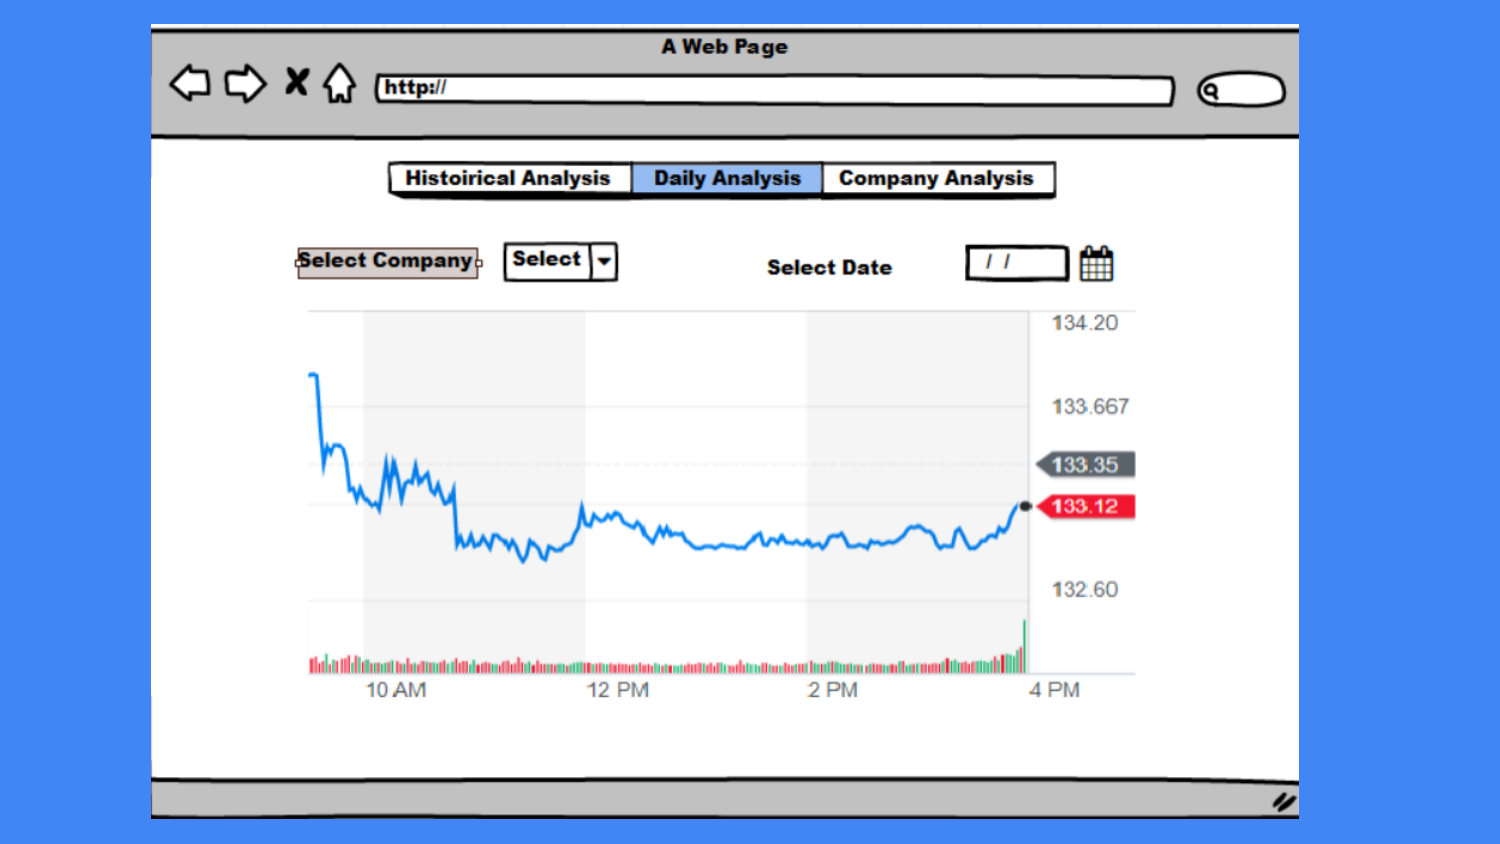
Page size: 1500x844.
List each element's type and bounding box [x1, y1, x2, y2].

picture [151, 24, 1300, 819]
